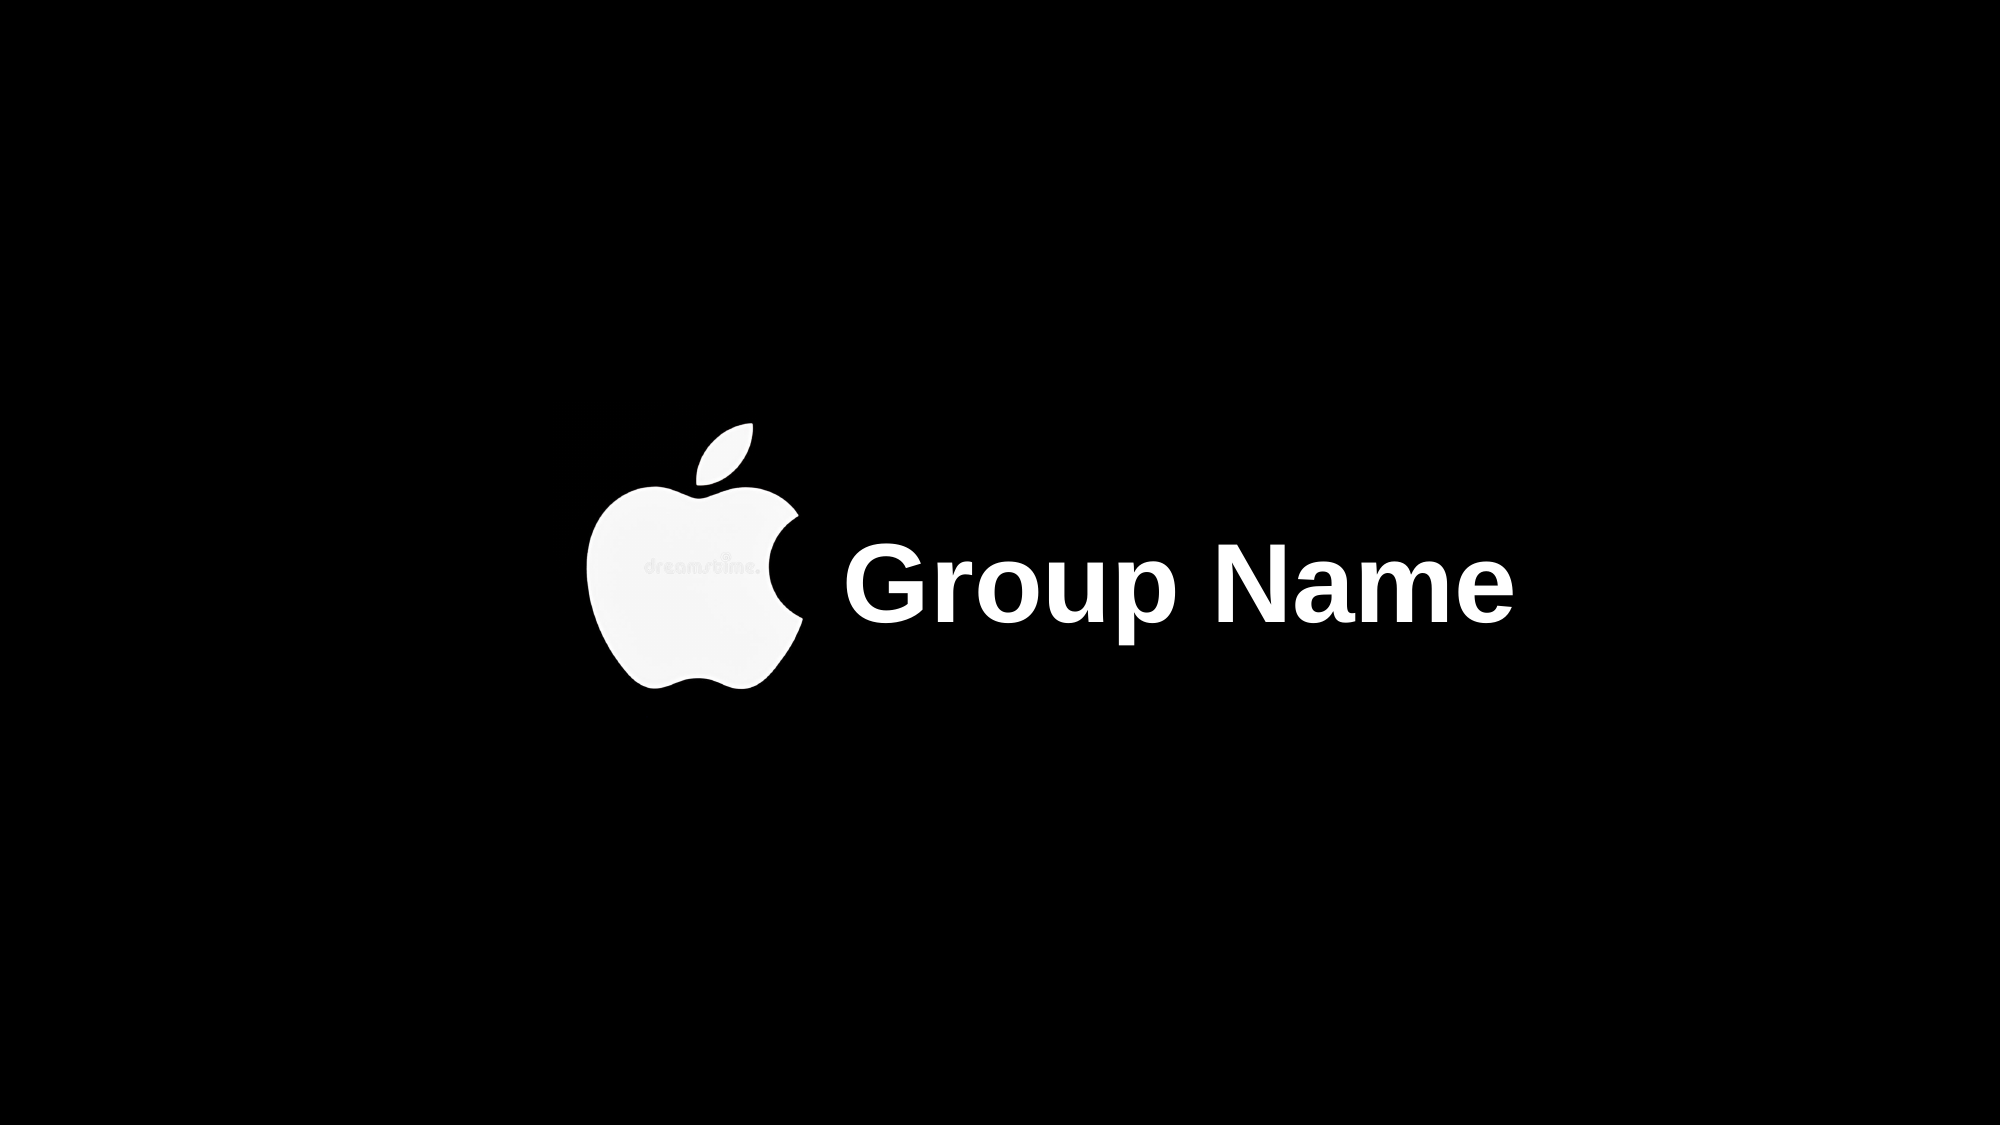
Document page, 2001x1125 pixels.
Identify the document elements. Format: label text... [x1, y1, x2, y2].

picture [552, 402, 851, 723]
text_box Group Name [851, 502, 1600, 653]
